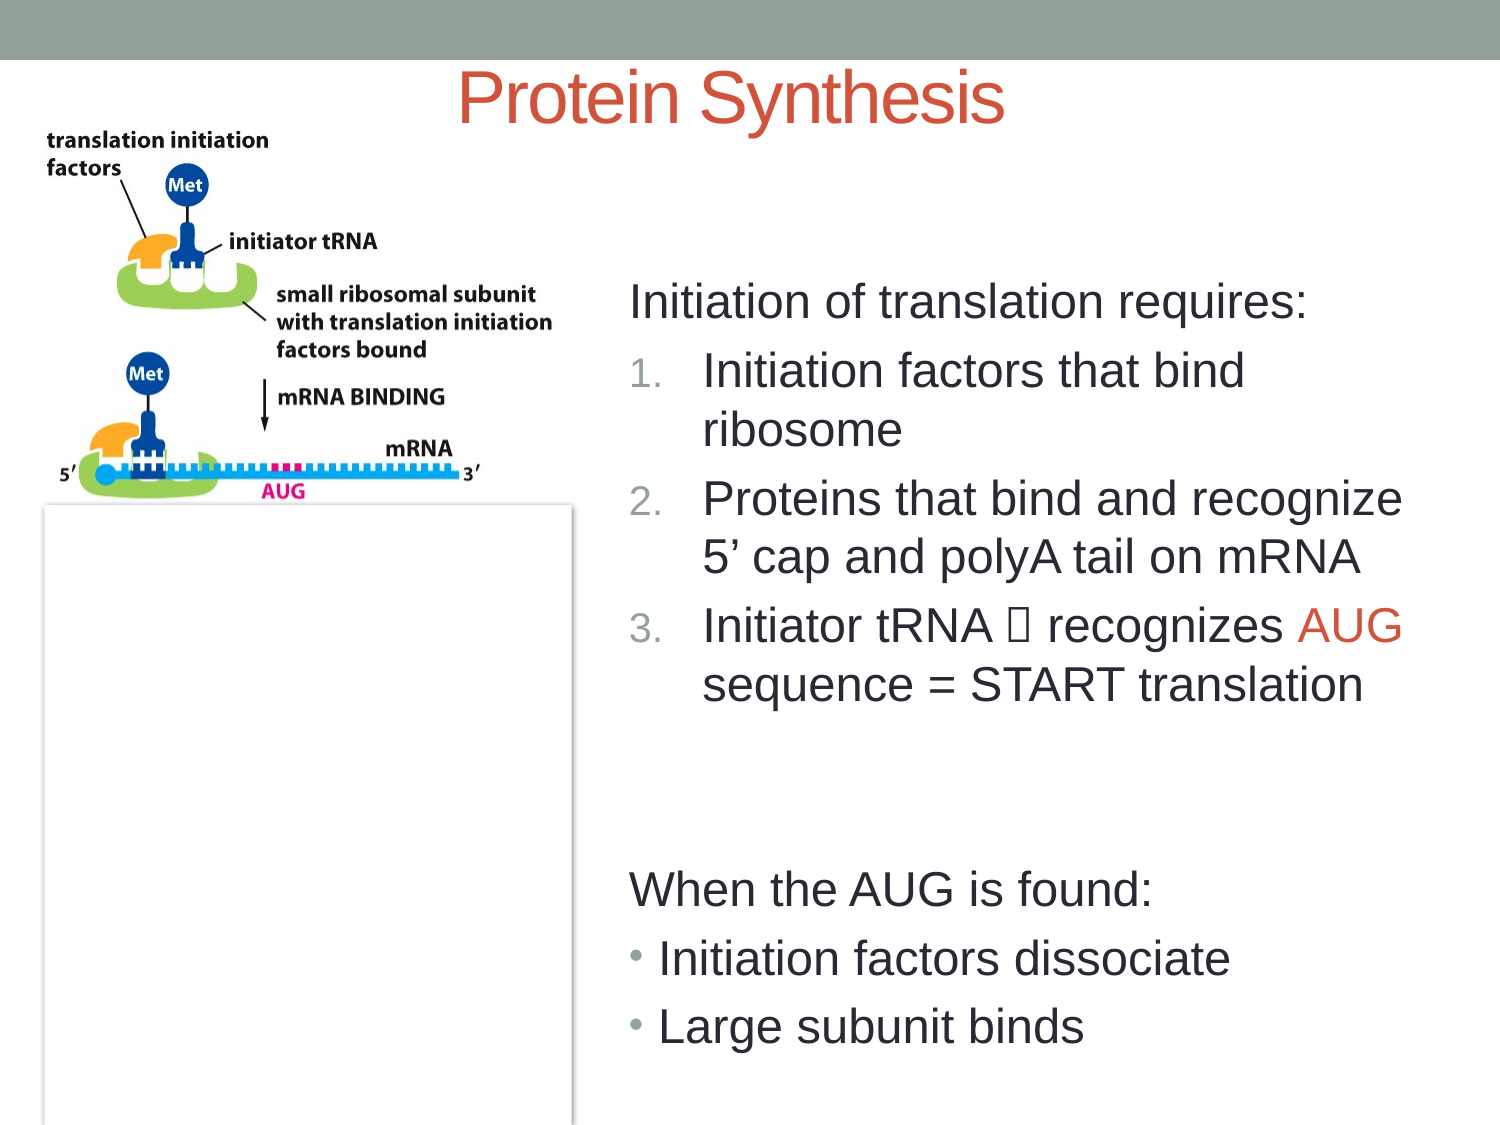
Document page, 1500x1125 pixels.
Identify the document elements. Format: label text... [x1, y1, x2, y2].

list Initiation of translation requires: Initiation factors that bind ribosome Proteins that bind and recognize 5’ cap and polyA tail on mRNA Initiator tRNA  recognizes AUG sequence = START translation When the AUG is found: Initiation factors dissociate Large subunit binds [613, 262, 1462, 1063]
picture [33, 120, 599, 1125]
title Protein Synthesis [56, 12, 1407, 176]
